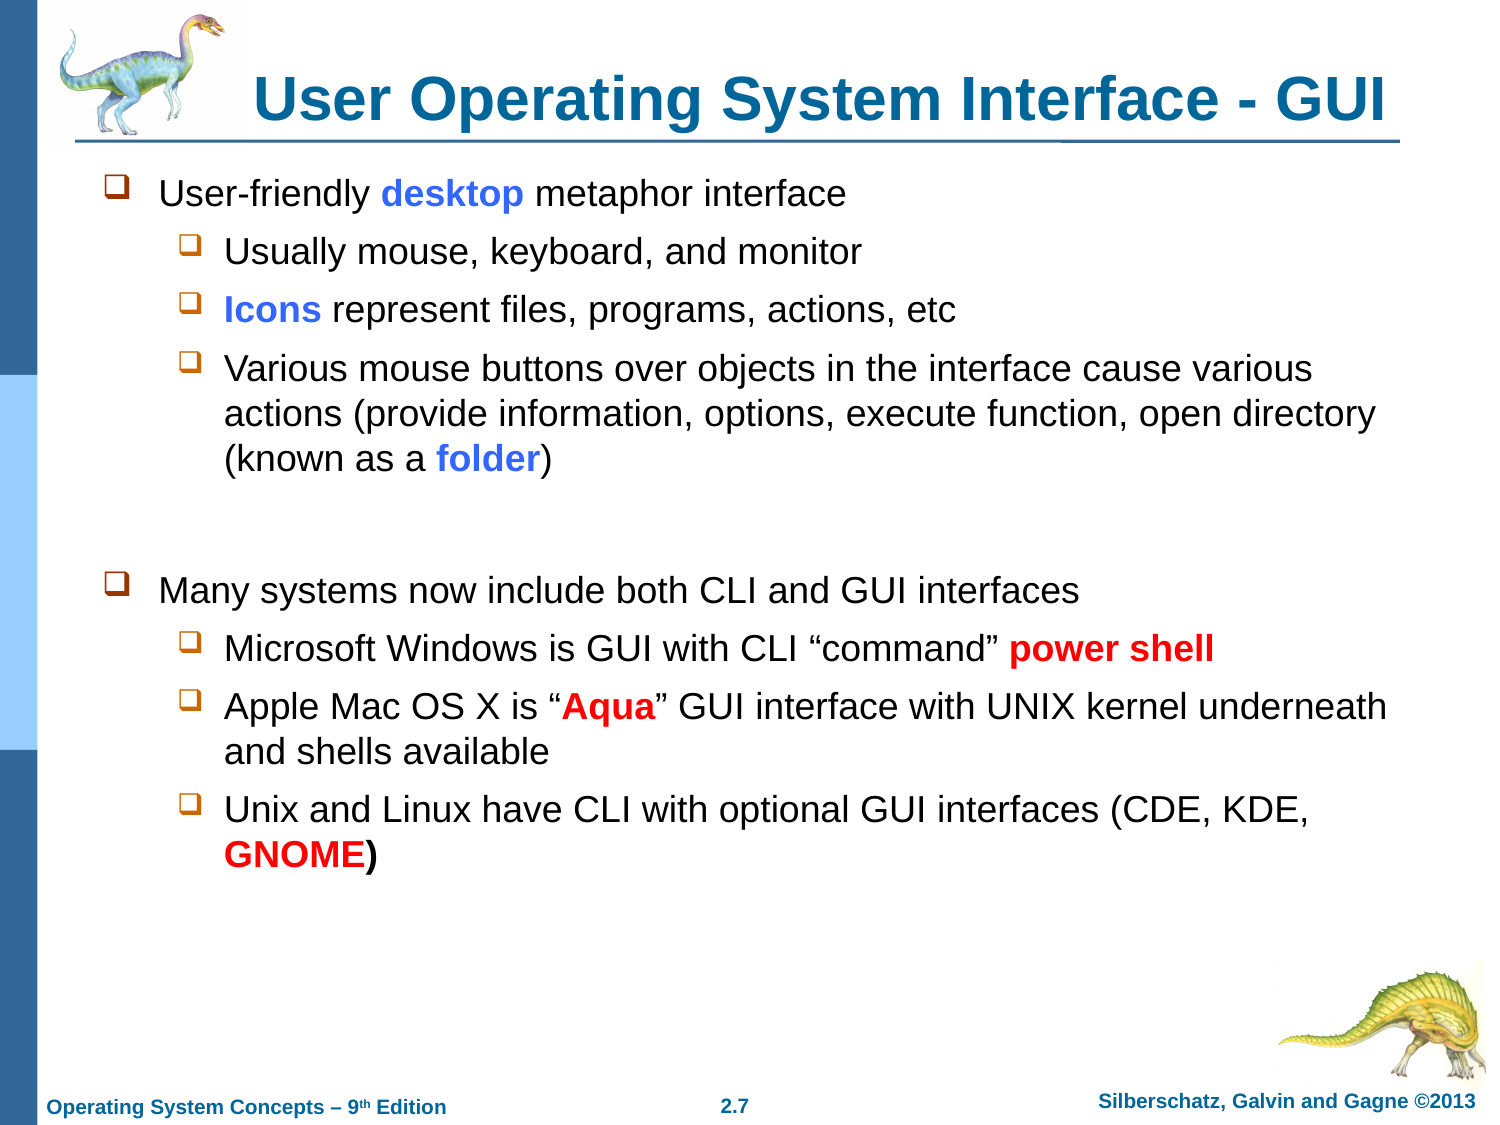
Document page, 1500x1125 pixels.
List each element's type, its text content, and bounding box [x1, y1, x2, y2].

picture [46, 0, 243, 149]
picture [1275, 959, 1486, 1090]
list User-friendly desktop metaphor interface Usually mouse, keyboard, and monitor Icons represent files, programs, actions, etc Various mouse buttons over objects in the interface cause various actions (provide information, options, execute function, open directory (known as a folder) Many systems now include both CLI and GUI interfaces Microsoft Windows is GUI with CLI “command” power shell Apple Mac OS X is “Aqua” GUI interface with UNIX kernel underneath and shells available Unix and Linux have CLI with optional GUI interfaces (CDE, KDE, GNOME) [86, 161, 1437, 905]
title User Operating System Interface - GUI [145, 45, 1496, 141]
